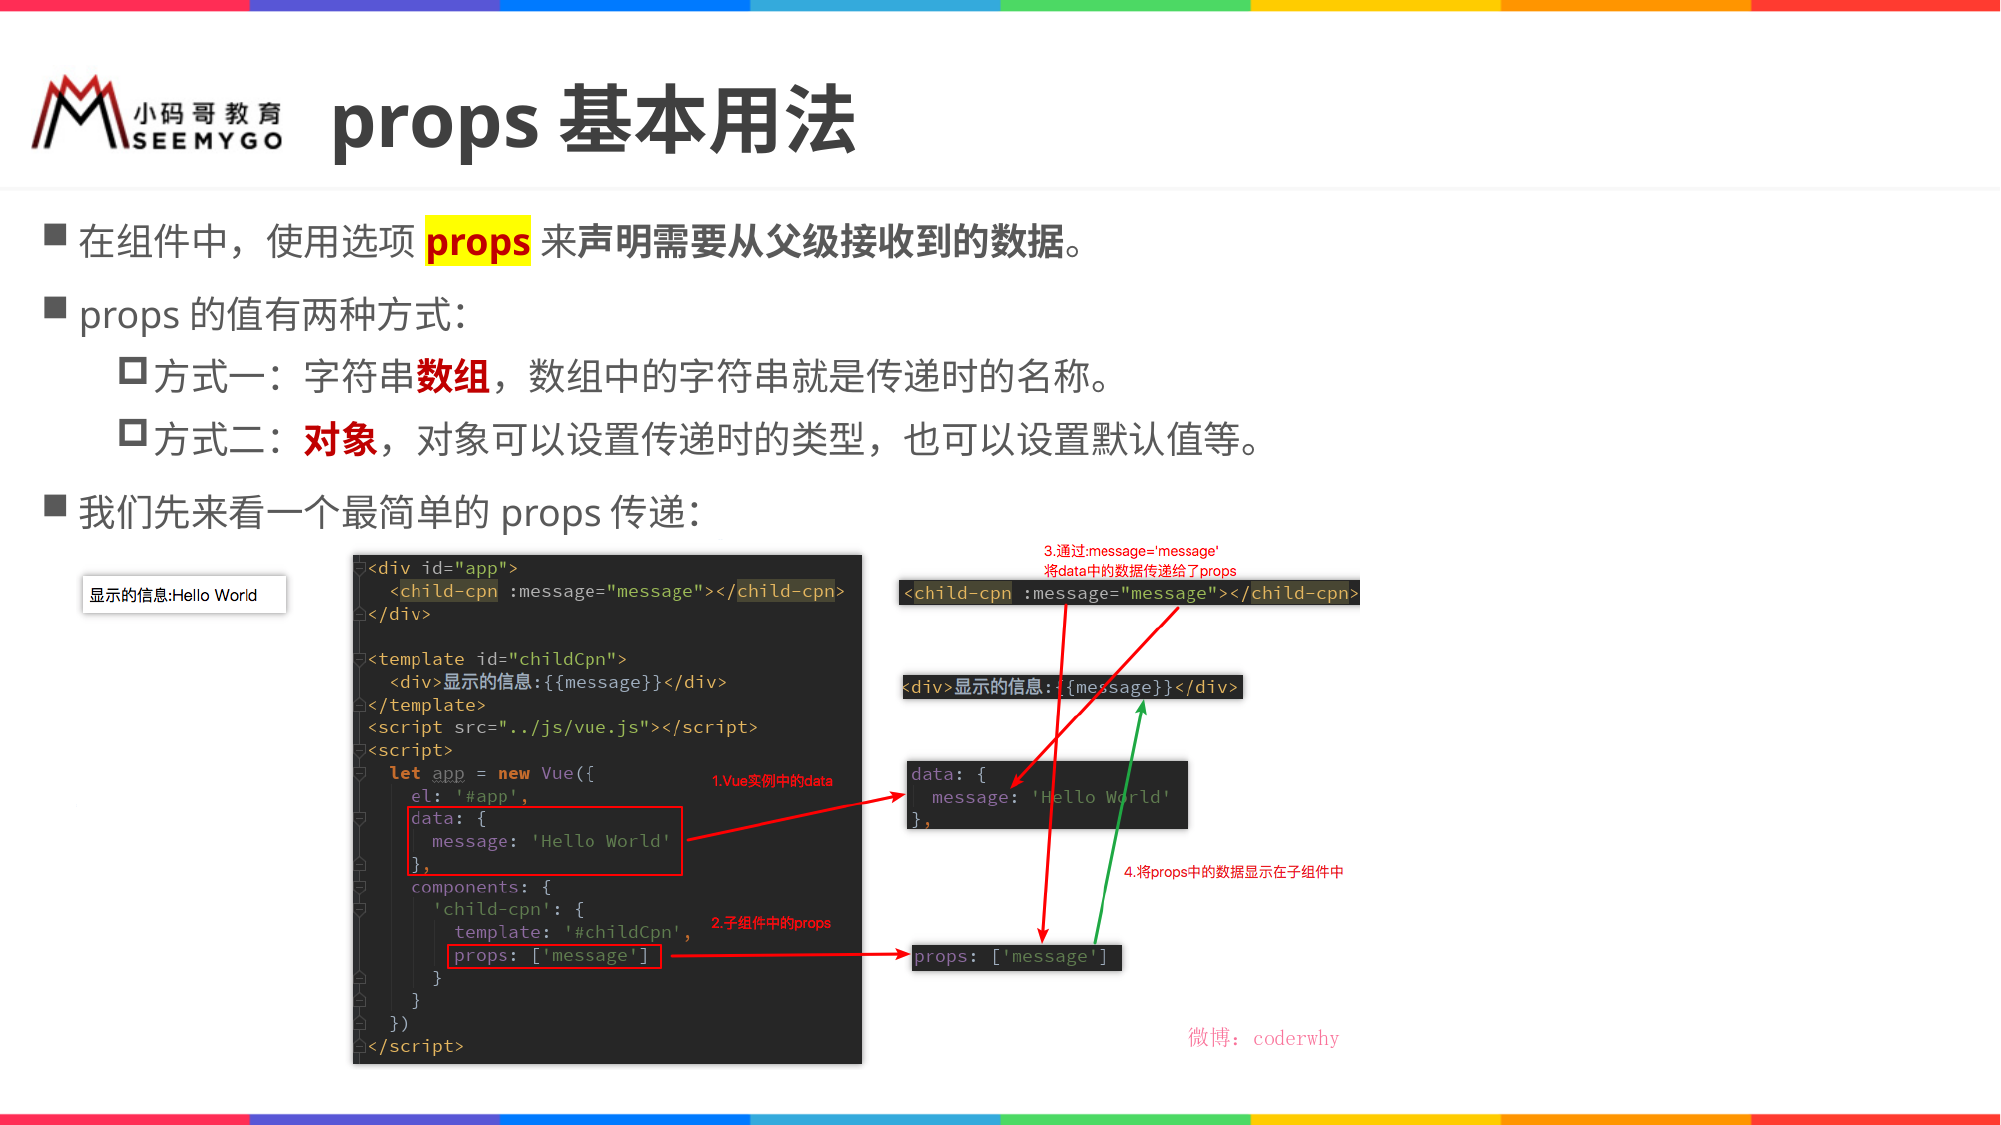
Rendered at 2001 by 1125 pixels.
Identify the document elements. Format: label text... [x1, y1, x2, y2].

title props基本用法 [314, 64, 1968, 182]
picture [0, 0, 2001, 1125]
list 在组件中，使用选项props来声明需要从父级接收到的数据。 props的值有两种方式： 方式一：字符串数组，数组中的字符串就是传递时的名称。 方式二：对象，对象可以设置传递时的类型，也可以设置默认值等。 我们先来看一个最简单的props传递： [26, 203, 1974, 1097]
